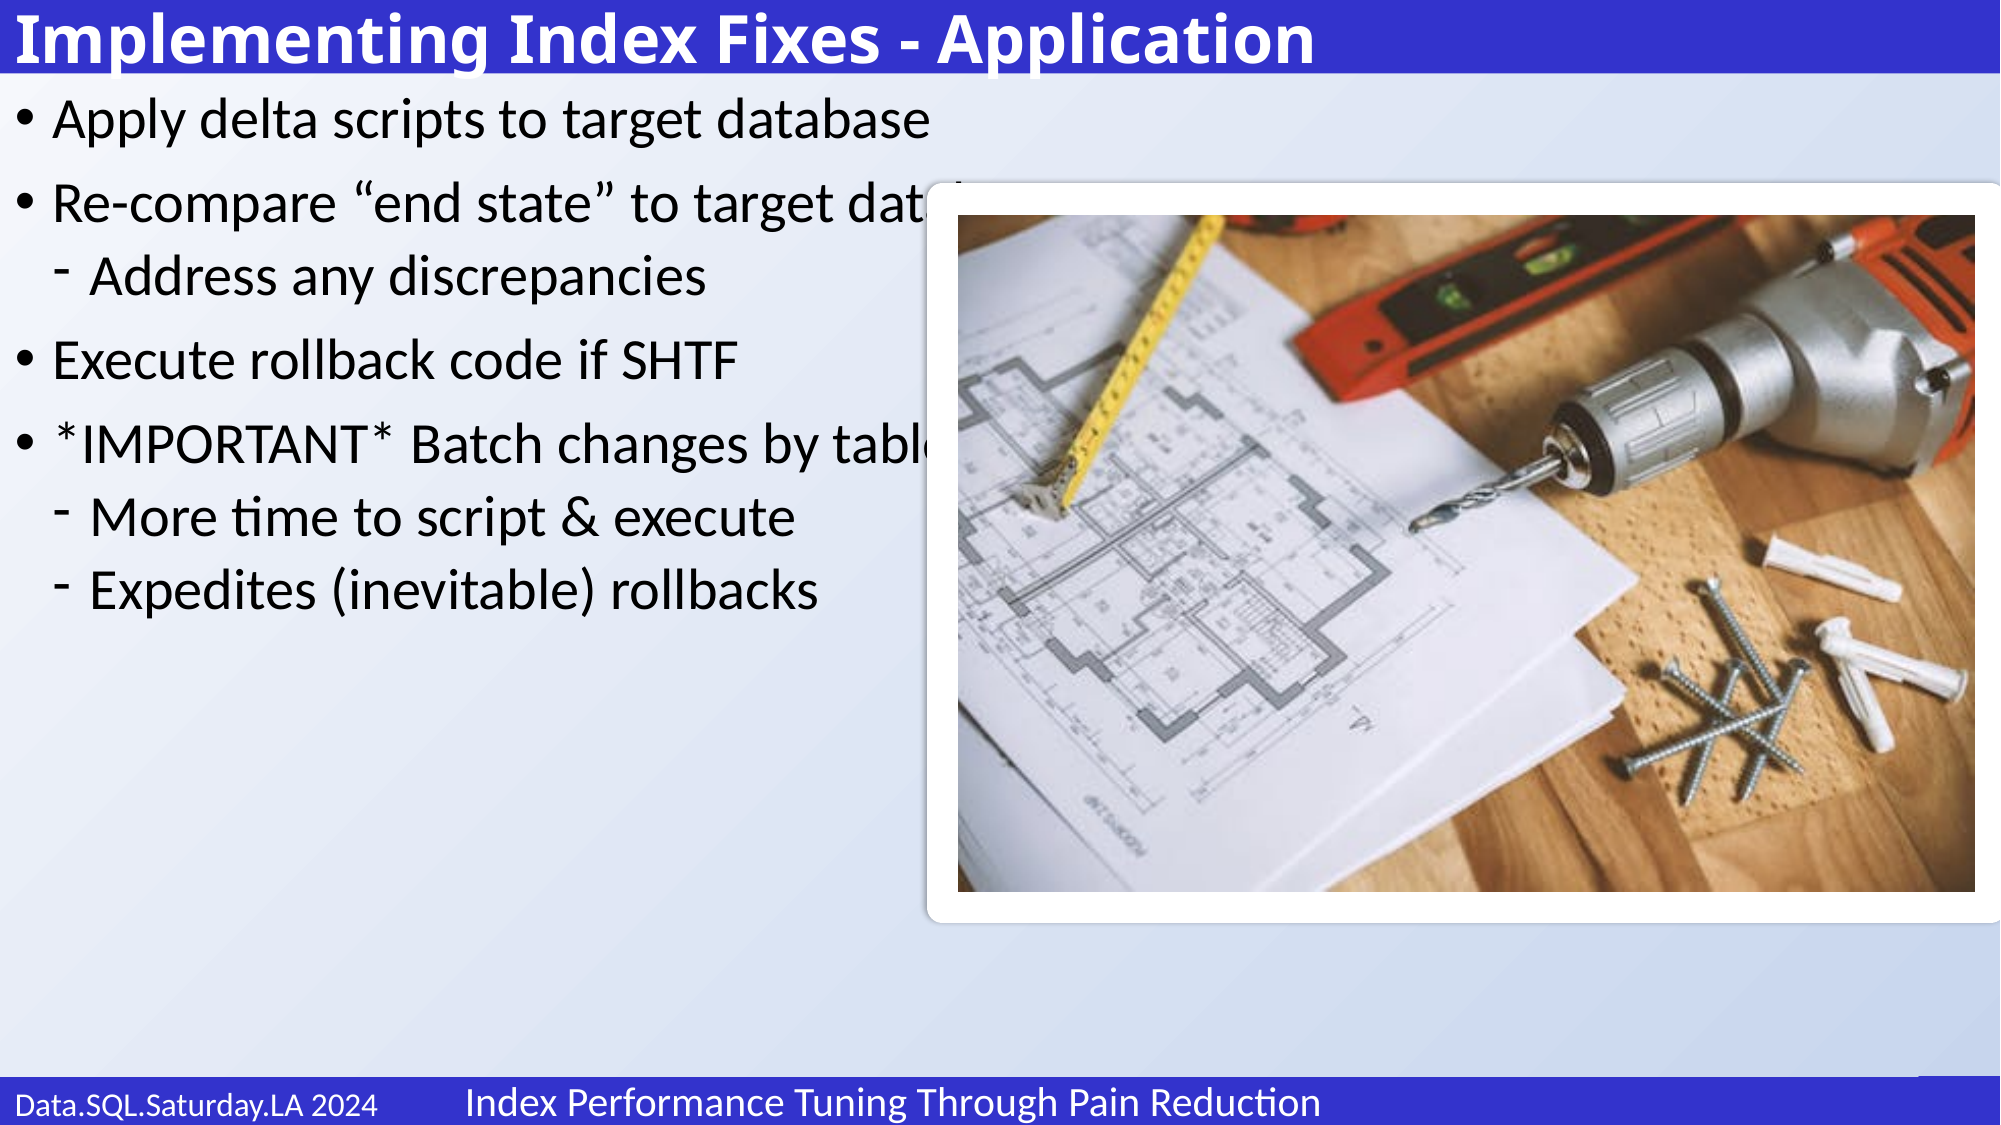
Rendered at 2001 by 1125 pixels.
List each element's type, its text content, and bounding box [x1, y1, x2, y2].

picture [957, 214, 1975, 892]
list Apply delta scripts to target database Re-compare “end state” to target database Address any discrepancies Execute rollback code if SHTF *IMPORTANT* Batch changes by table More time to script & execute Expedites (inevitable) rollbacks [0, 74, 2000, 1077]
title Implementing Index Fixes - Application [0, 0, 2000, 74]
